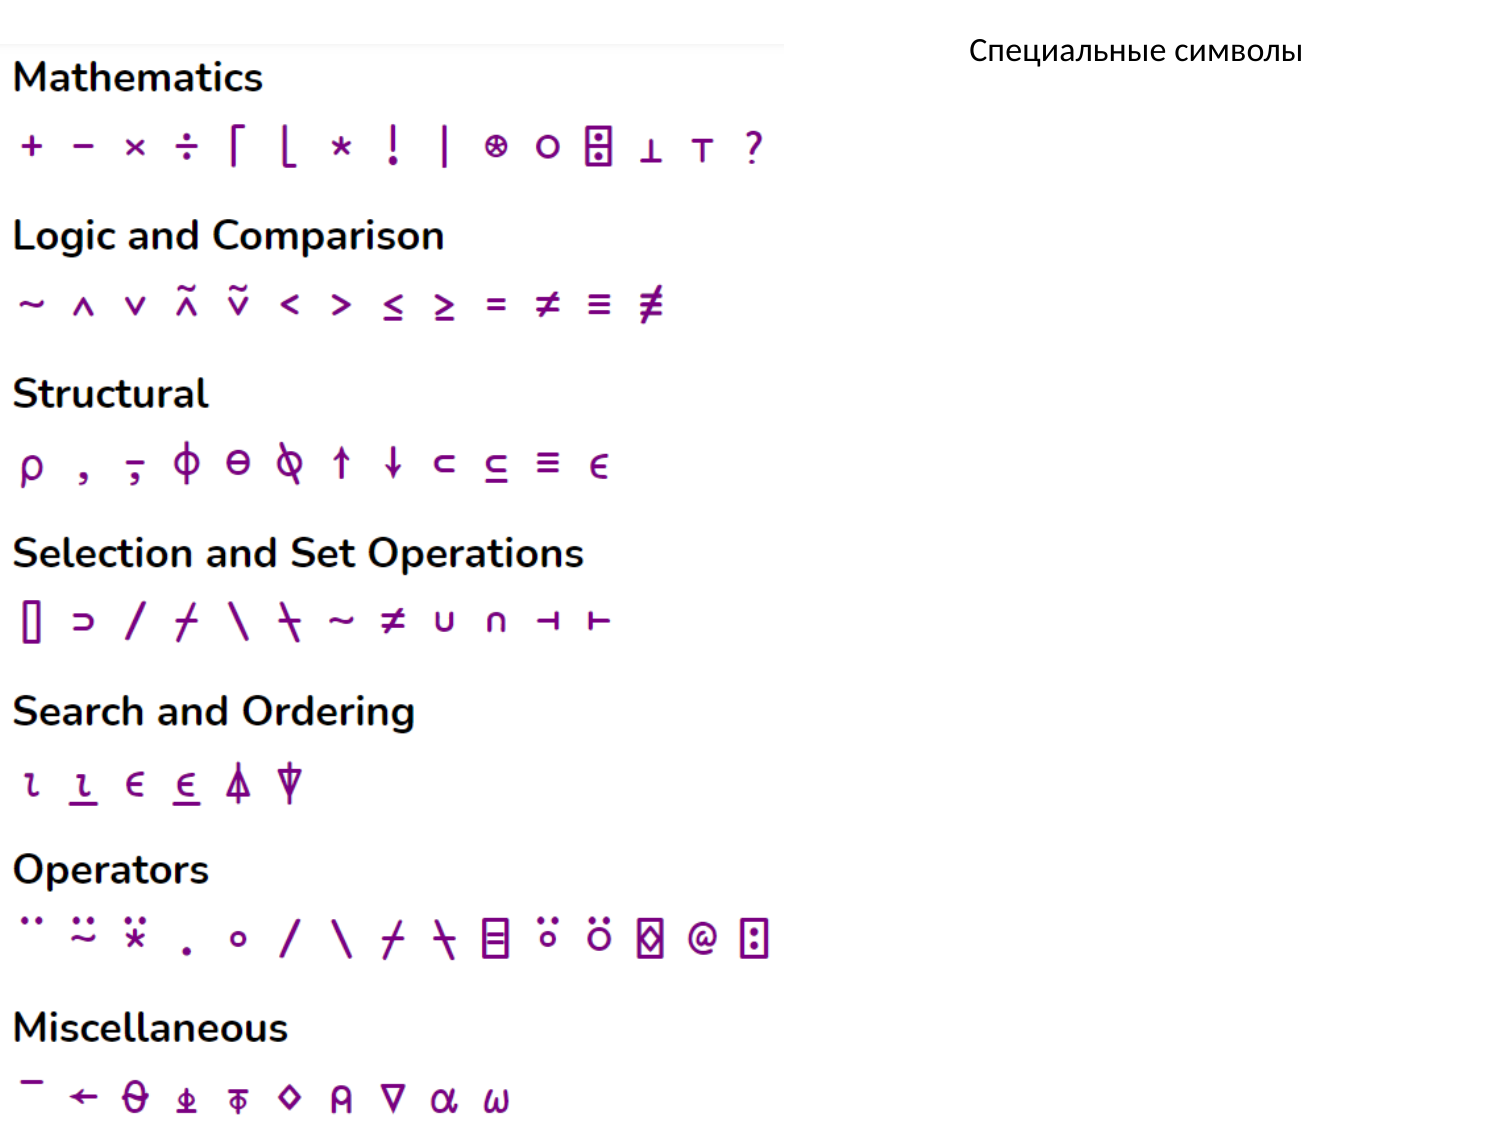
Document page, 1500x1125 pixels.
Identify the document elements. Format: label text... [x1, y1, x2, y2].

title Специальные символы [797, 19, 1477, 76]
picture [0, 44, 784, 1125]
